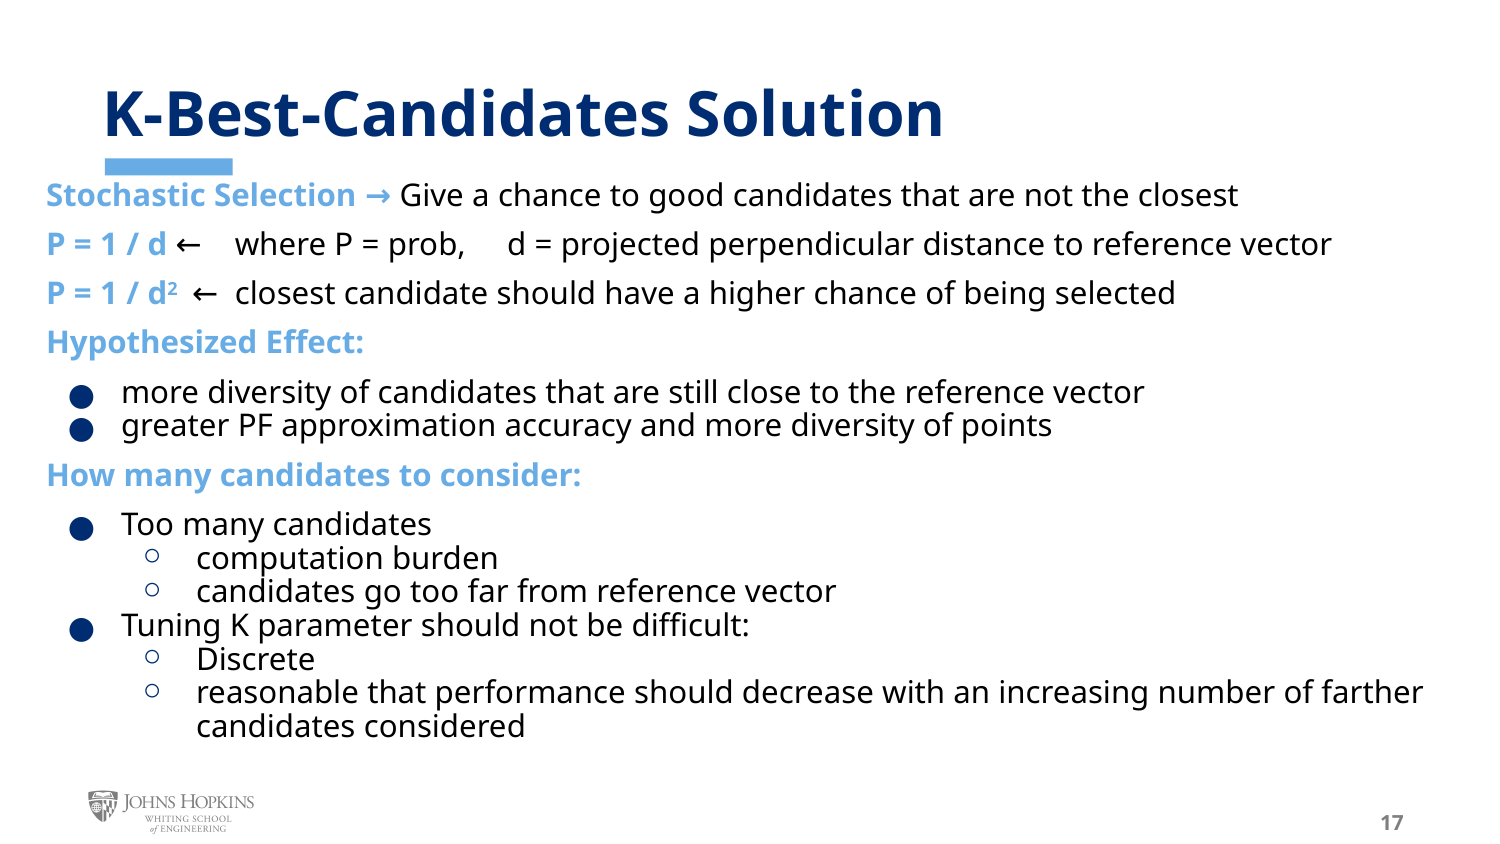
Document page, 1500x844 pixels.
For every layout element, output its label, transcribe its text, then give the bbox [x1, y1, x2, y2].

title K-Best-Candidates Solution [87, 74, 1414, 159]
list Stochastic Selection → Give a chance to good candidates that are not the closest P = 1 / d ← where P = prob, d = projected perpendicular distance to reference vector P = 1 / d2 ← closest candidate should have a higher chance of being selected Hypothesized Effect: more diversity of candidates that are still close to the reference vector greater PF approximation accuracy and more diversity of points How many candidates to consider: Too many candidates computation burden candidates go too far from reference vector Tuning K parameter should not be difficult: Discrete reasonable that performance should decrease with an increasing number of farther candidates considered [31, 171, 1469, 793]
